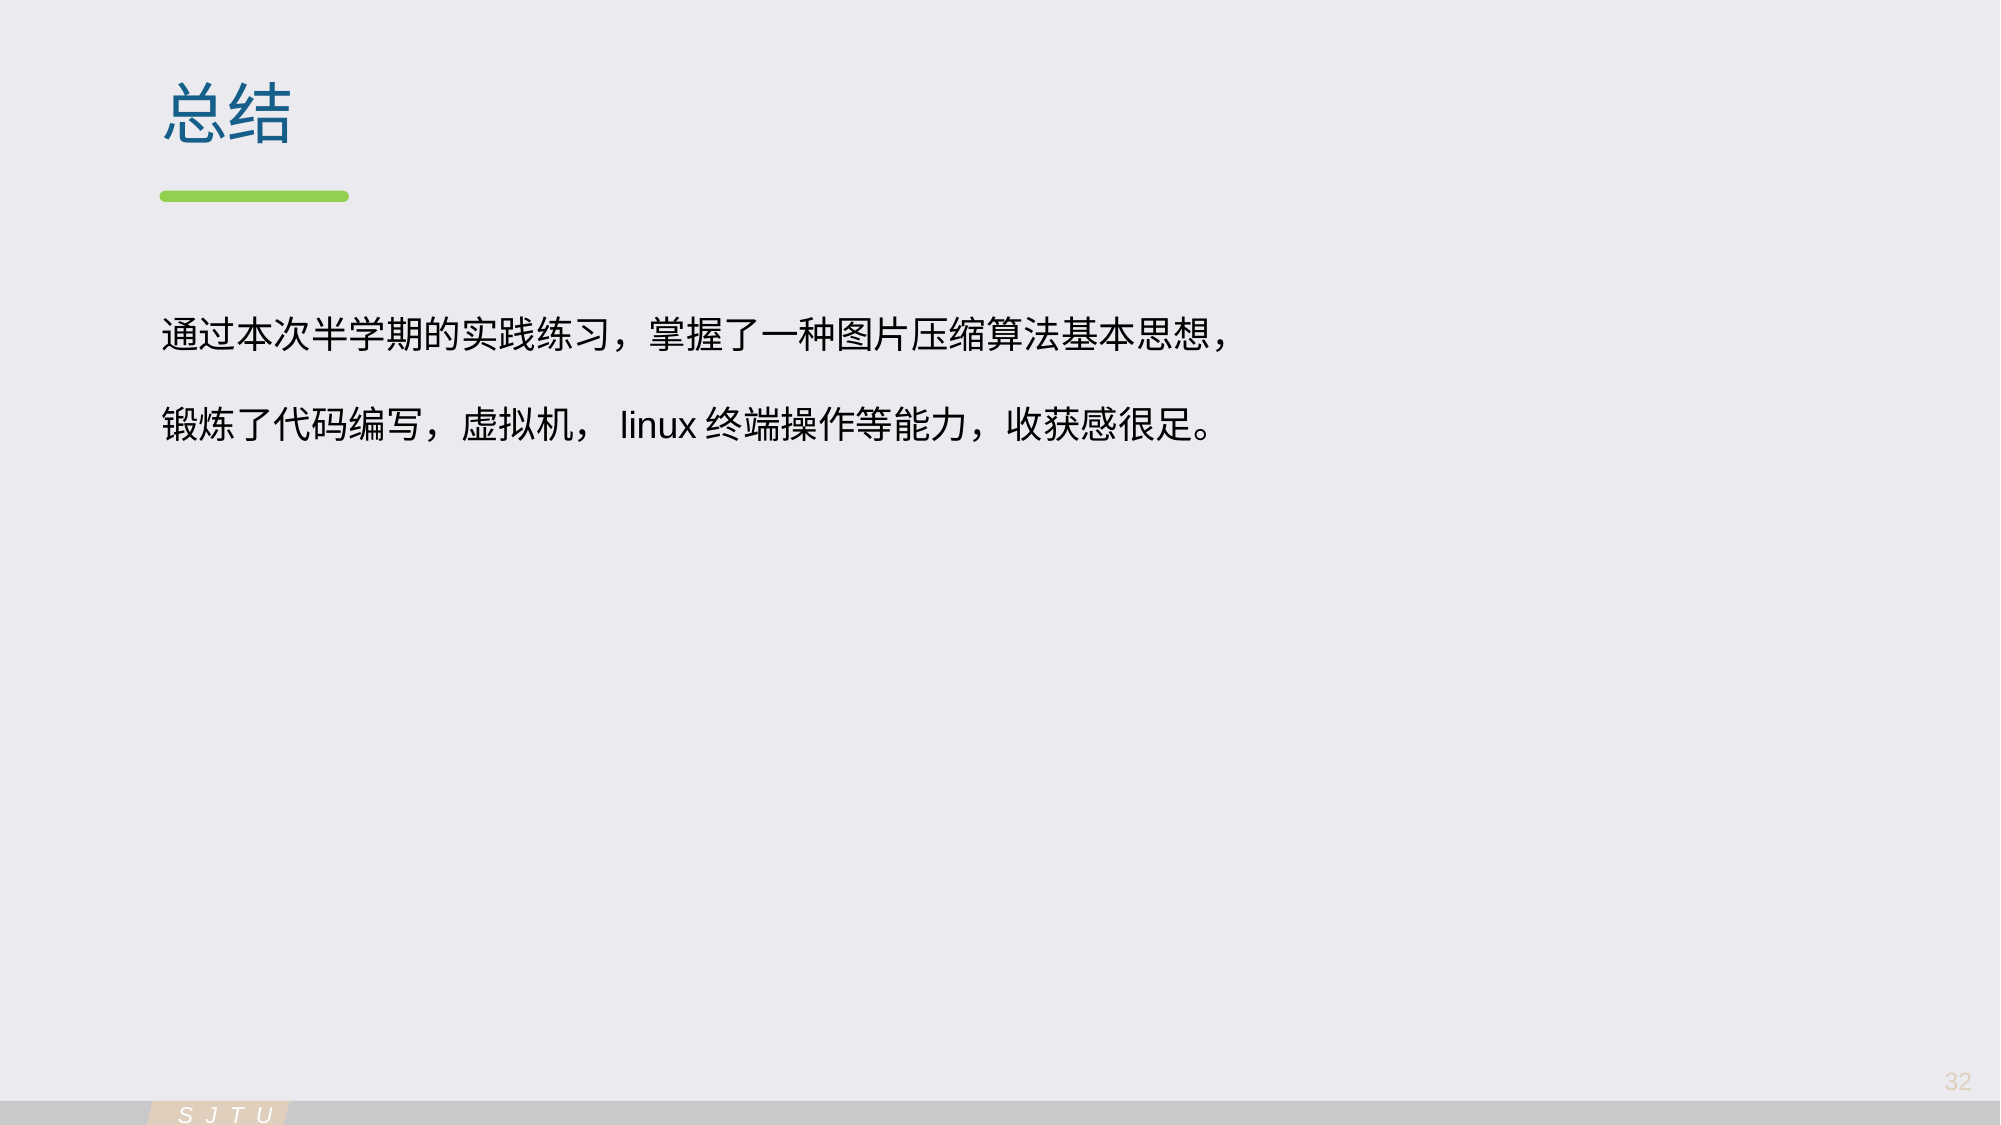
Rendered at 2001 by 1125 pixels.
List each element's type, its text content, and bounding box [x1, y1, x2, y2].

text_box 通过本次半学期的实践练习，掌握了一种图片压缩算法基本思想， 锻炼了代码编写，虚拟机，linux终端操作等能力，收获感很足。 [146, 303, 1763, 453]
list 总结 [146, 62, 1750, 161]
slide_number 32 [1817, 1052, 1988, 1109]
